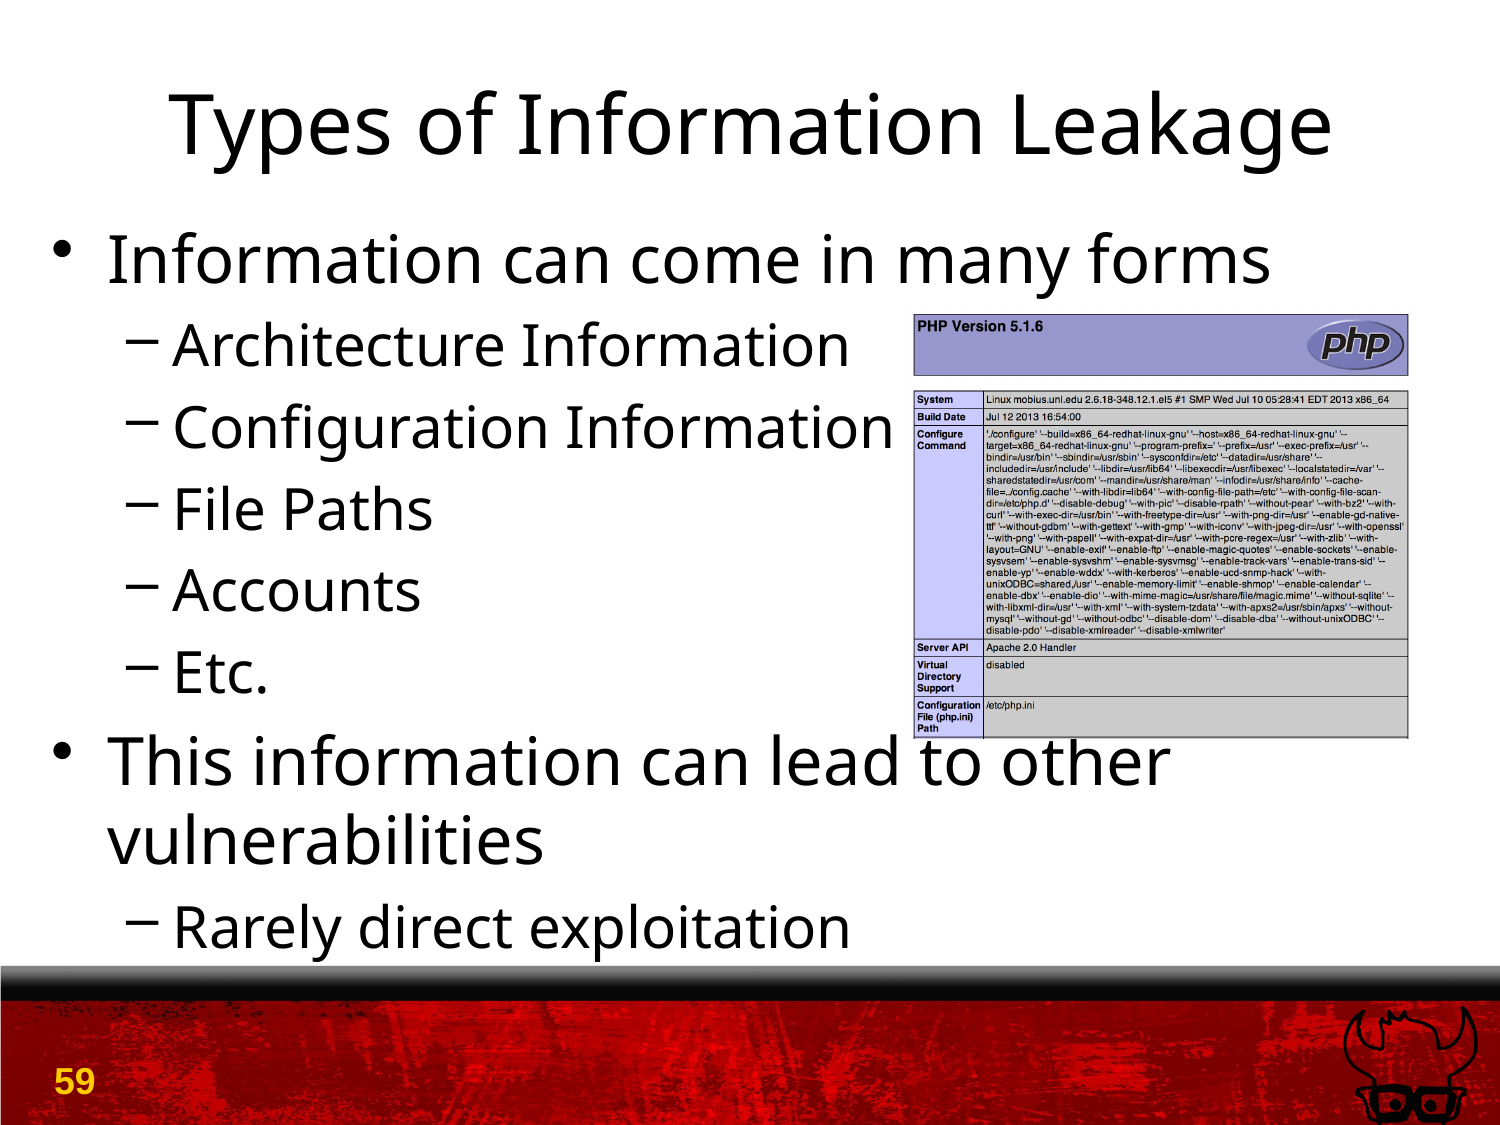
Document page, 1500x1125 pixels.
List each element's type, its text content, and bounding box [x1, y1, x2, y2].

list Information can come in many forms Architecture Information Configuration Information File Paths Accounts Etc. This information can lead to other vulnerabilities Rarely direct exploitation [35, 209, 1462, 985]
picture [0, 282, 1500, 1125]
picture [901, 302, 1419, 739]
title Types of Information Leakage [35, 24, 1469, 219]
